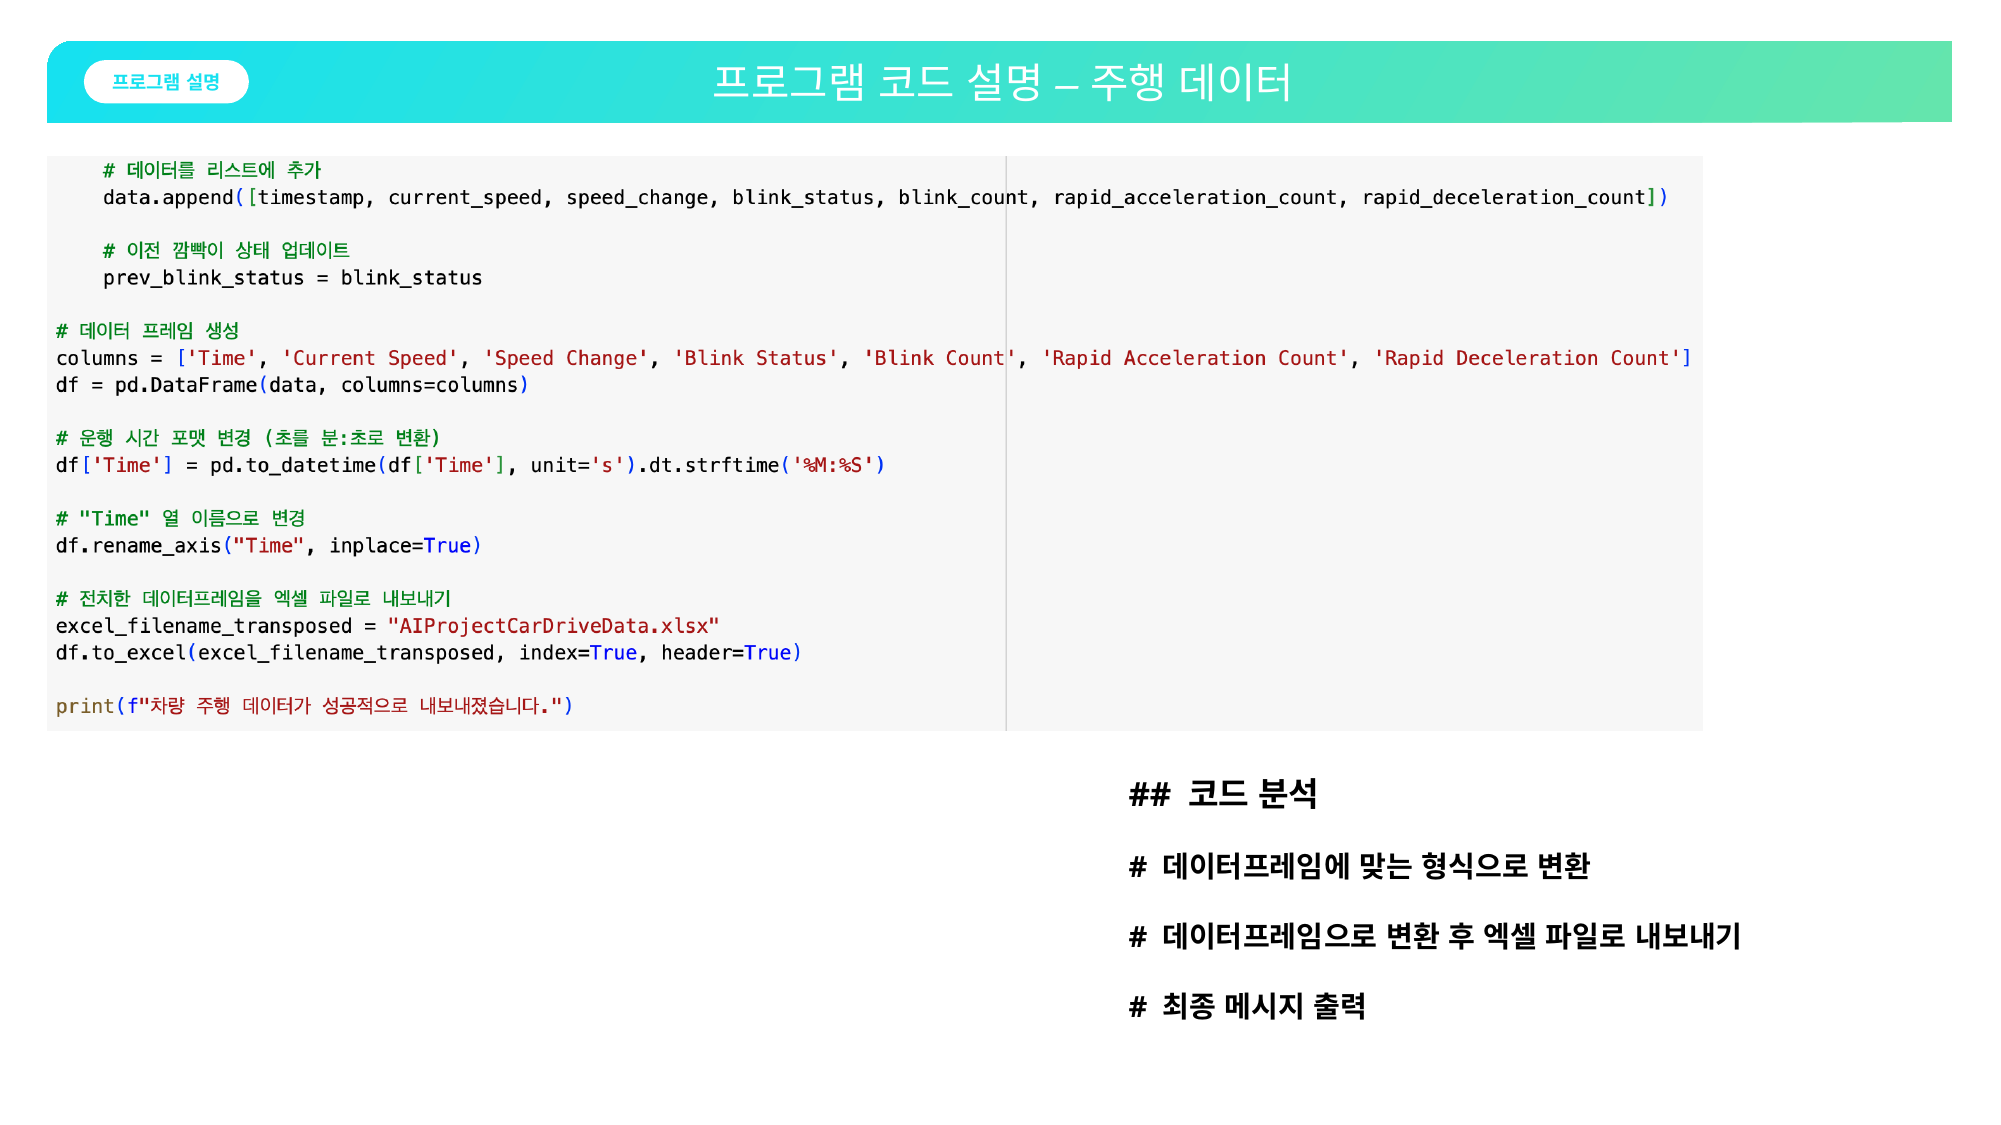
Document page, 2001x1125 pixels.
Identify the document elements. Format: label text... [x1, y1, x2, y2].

text_box 프로그램 코드 설명 – 주행 데이터 [47, 41, 1953, 123]
text_box ## 코드 분석 # 데이터프레임에 맞는 형식으로 변환 # 데이터프레임으로 변환 후 엑셀 파일로 내보내기 # 최종 메시지 출력 [1113, 725, 1988, 1031]
picture [47, 156, 1704, 732]
text_box 프로그램 설명 [83, 60, 249, 104]
